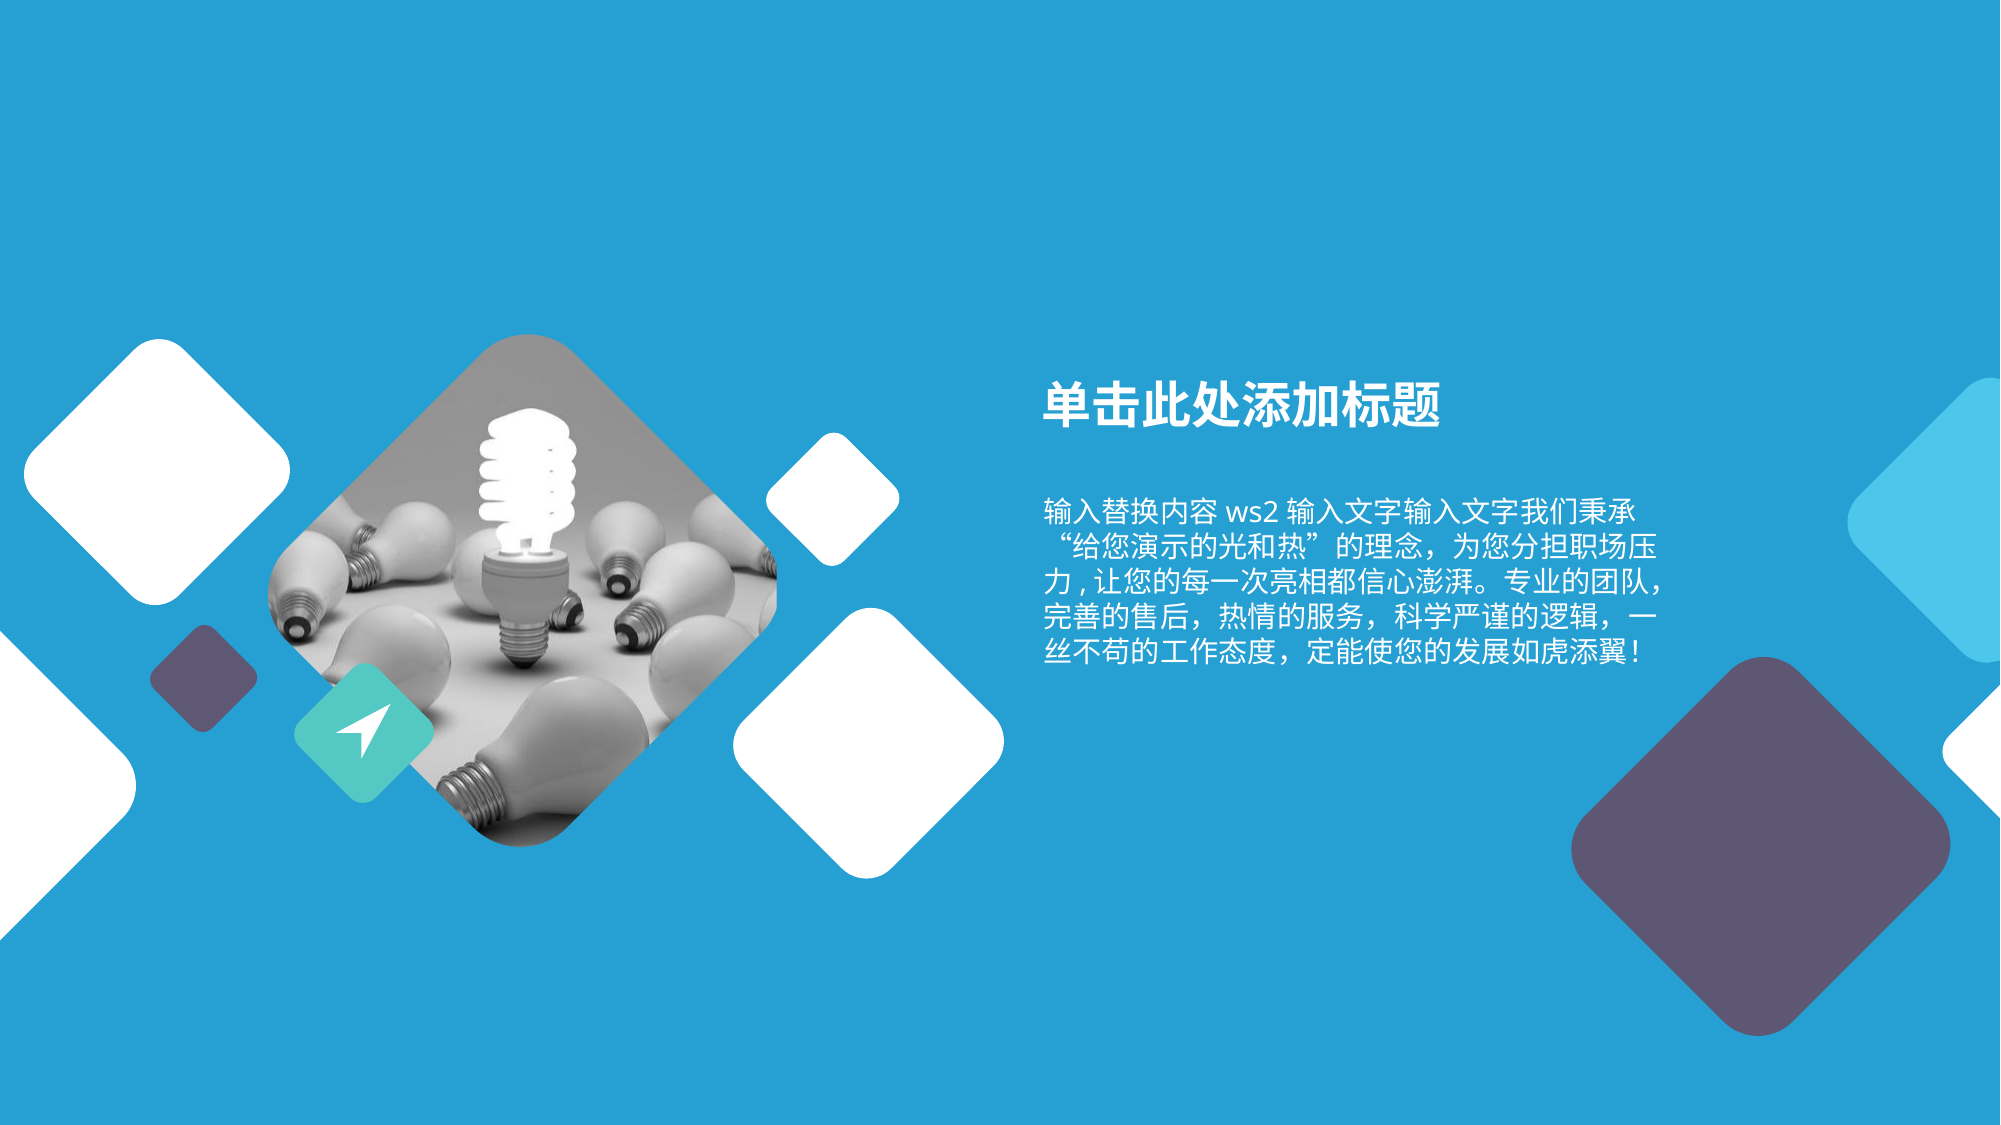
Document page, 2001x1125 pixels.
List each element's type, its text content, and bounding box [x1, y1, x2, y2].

text_box 输入替换内容ws2输入文字输入文字我们秉承“给您演示的光和热”的理念，为您分担职场压力,让您的每一次亮相都信心澎湃。专业的团队，完善的售后，热情的服务，科学严谨的逻辑，一丝不苟的工作态度，定能使您的发展如虎添翼！ [1028, 486, 1676, 676]
text_box 单击此处添加标题 [1027, 366, 1840, 442]
text_box [1846, 376, 2000, 664]
text_box [149, 623, 259, 734]
text_box [0, 629, 138, 942]
picture [267, 334, 777, 847]
text_box [777, 606, 1005, 880]
text_box [1570, 655, 1952, 1037]
text_box [1941, 683, 2000, 820]
text_box [777, 431, 901, 567]
text_box [22, 338, 267, 607]
